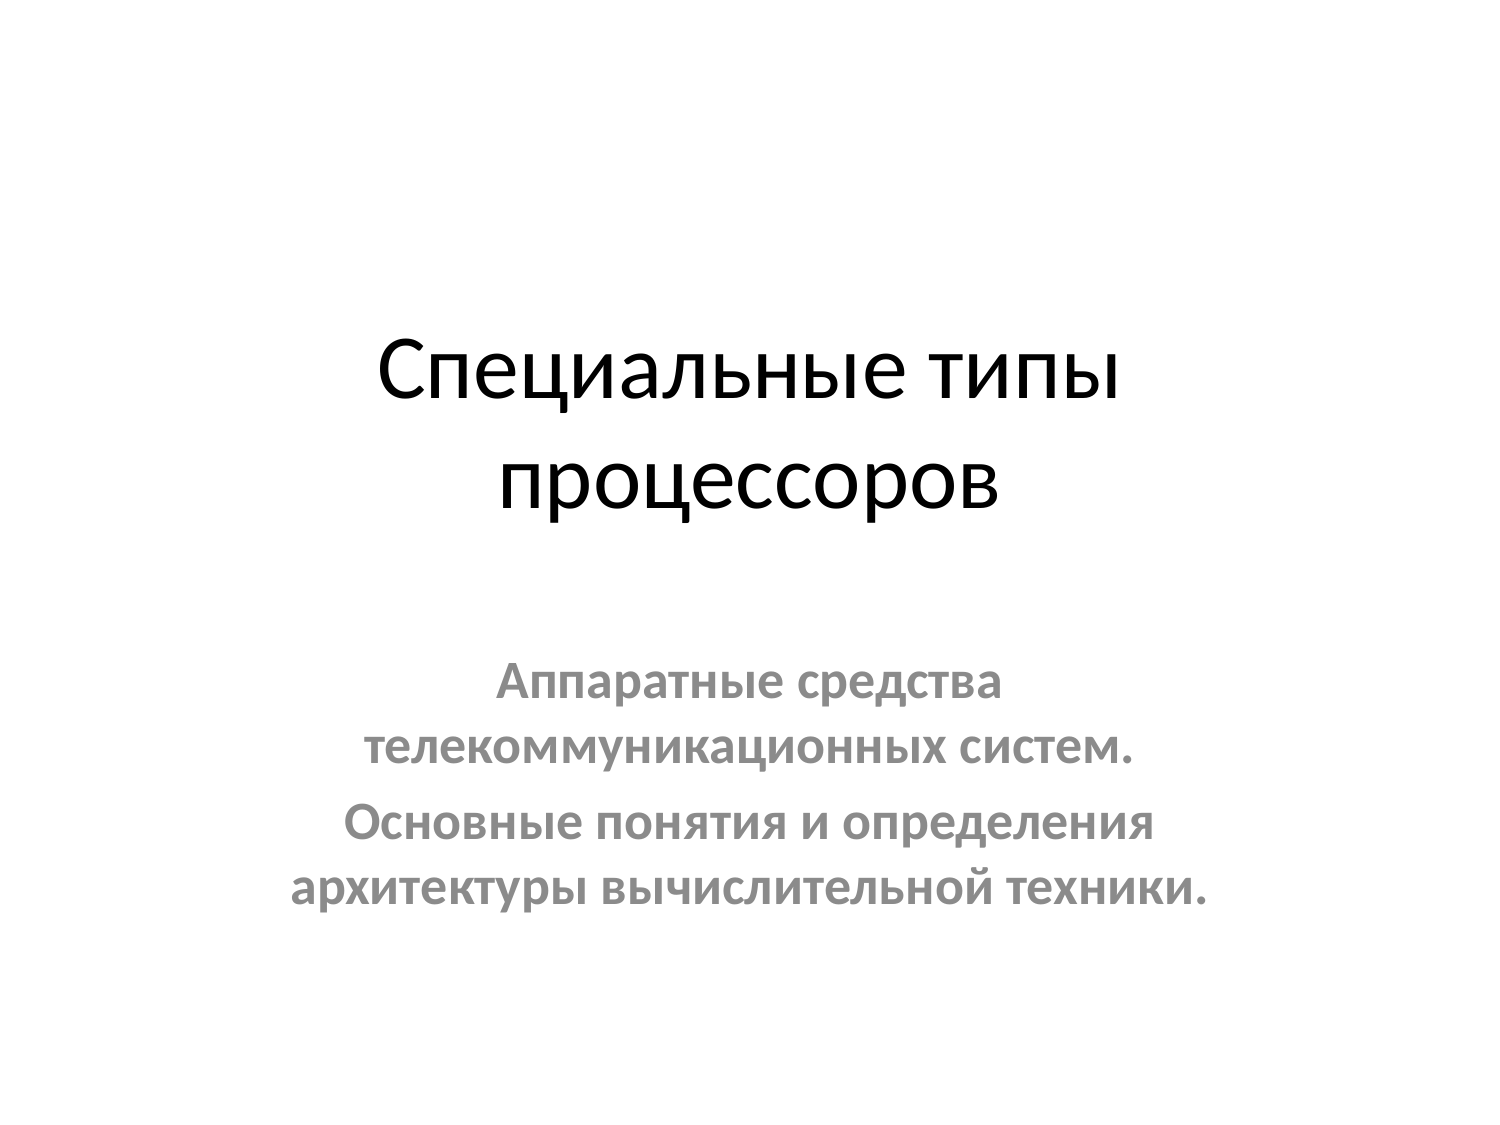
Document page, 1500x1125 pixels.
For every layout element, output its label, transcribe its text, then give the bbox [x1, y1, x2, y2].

subtitle Аппаратные средства телекоммуникационных систем. Основные понятия и определения архитектуры вычислительной техники. [225, 637, 1275, 925]
title Специальные типы процессоров [112, 243, 1388, 591]
